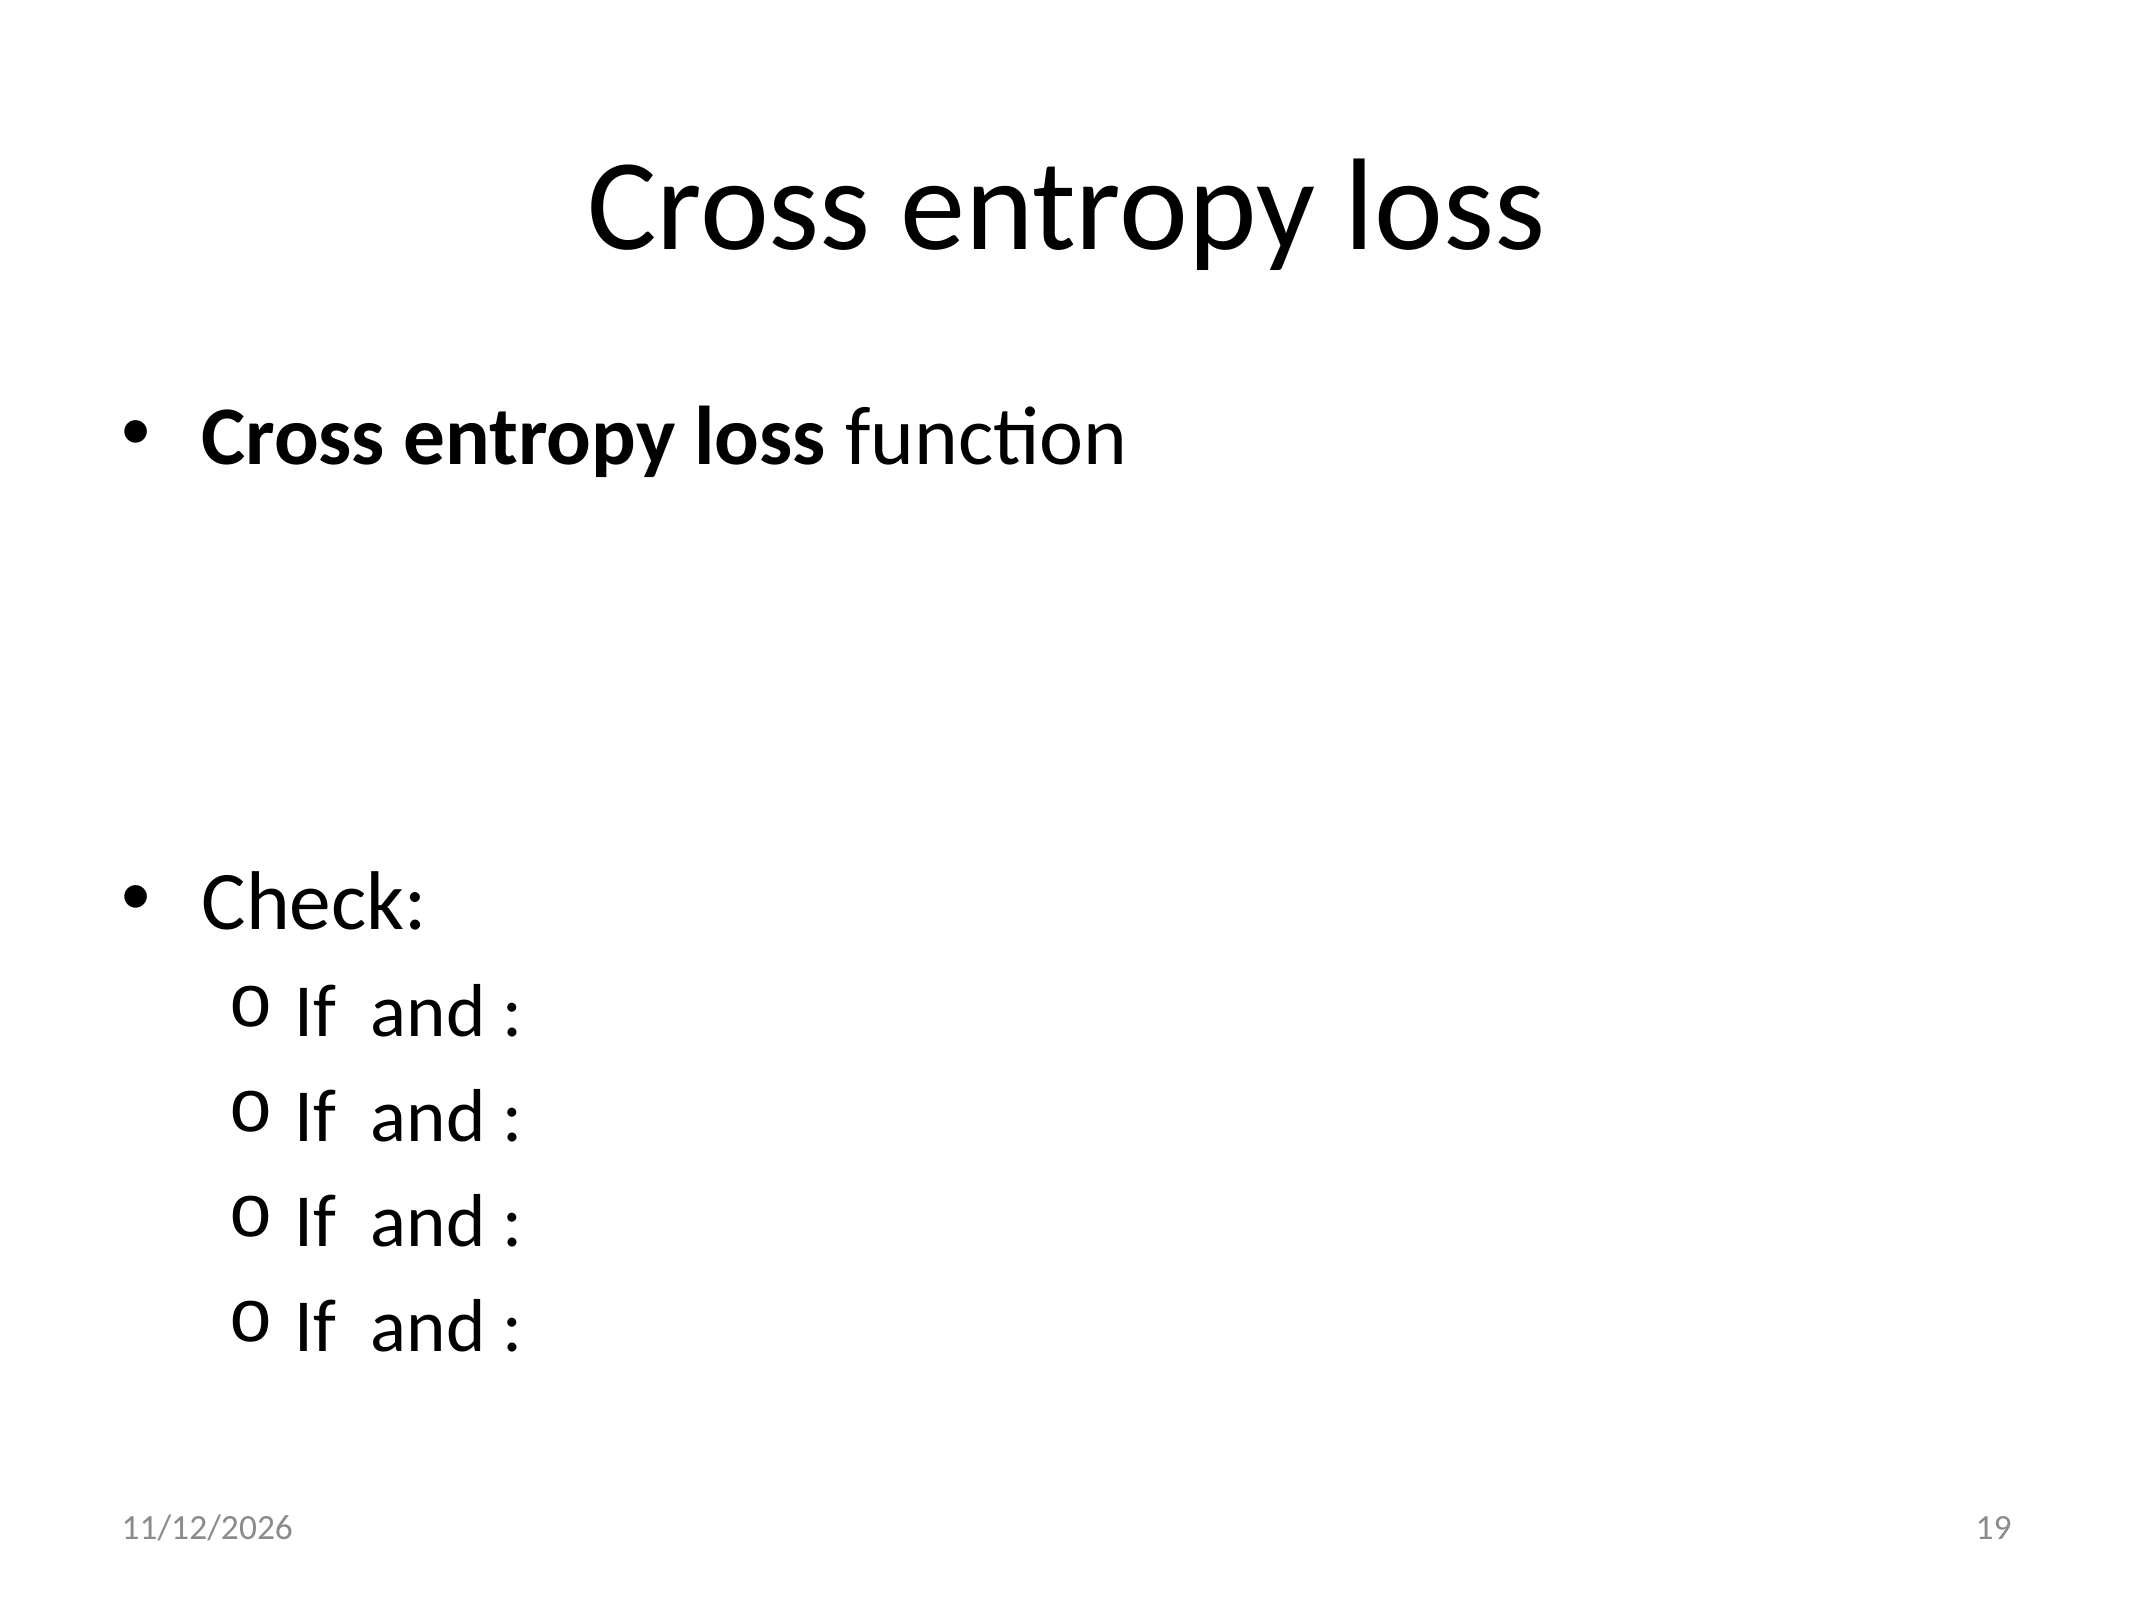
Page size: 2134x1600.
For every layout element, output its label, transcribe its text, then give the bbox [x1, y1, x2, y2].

title Cross entropy loss [106, 64, 2027, 331]
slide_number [106, 1482, 605, 1569]
slide_number 19 [1528, 1482, 2027, 1569]
